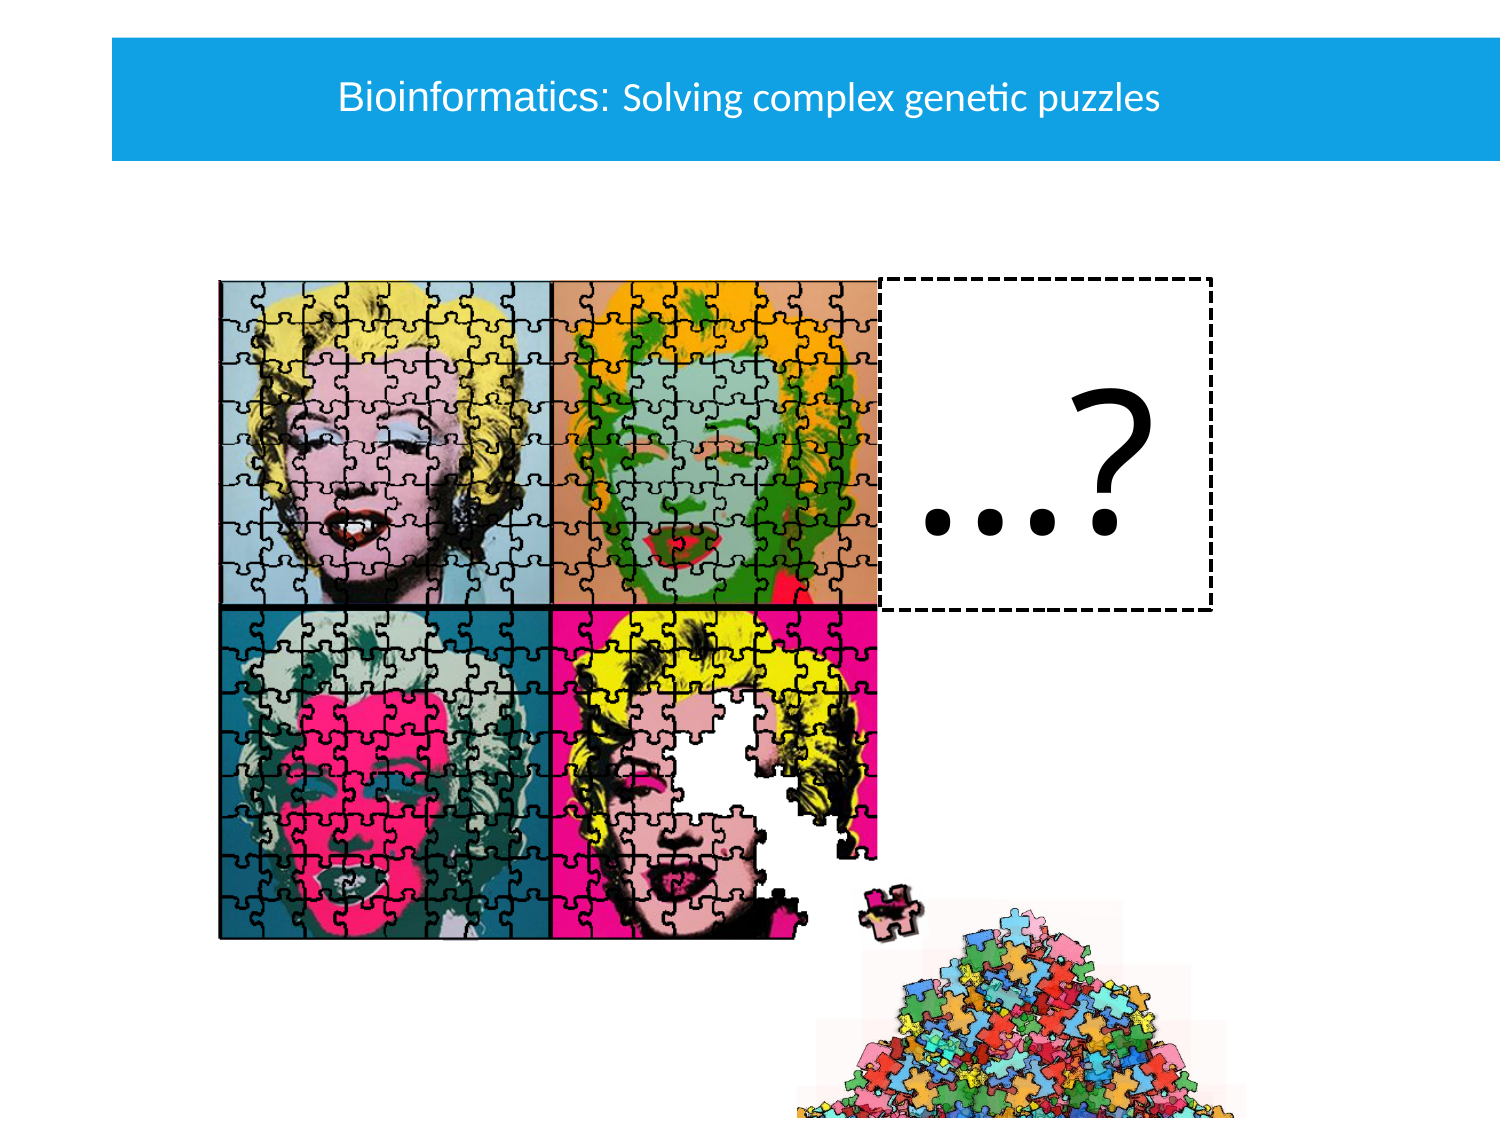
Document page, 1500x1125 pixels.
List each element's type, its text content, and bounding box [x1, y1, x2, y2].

text_box [25, 0, 495, 139]
text_box …? [882, 326, 1211, 581]
text_box [882, 575, 1213, 612]
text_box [111, 37, 1500, 162]
text_box [878, 277, 1213, 337]
picture [218, 279, 1247, 1118]
